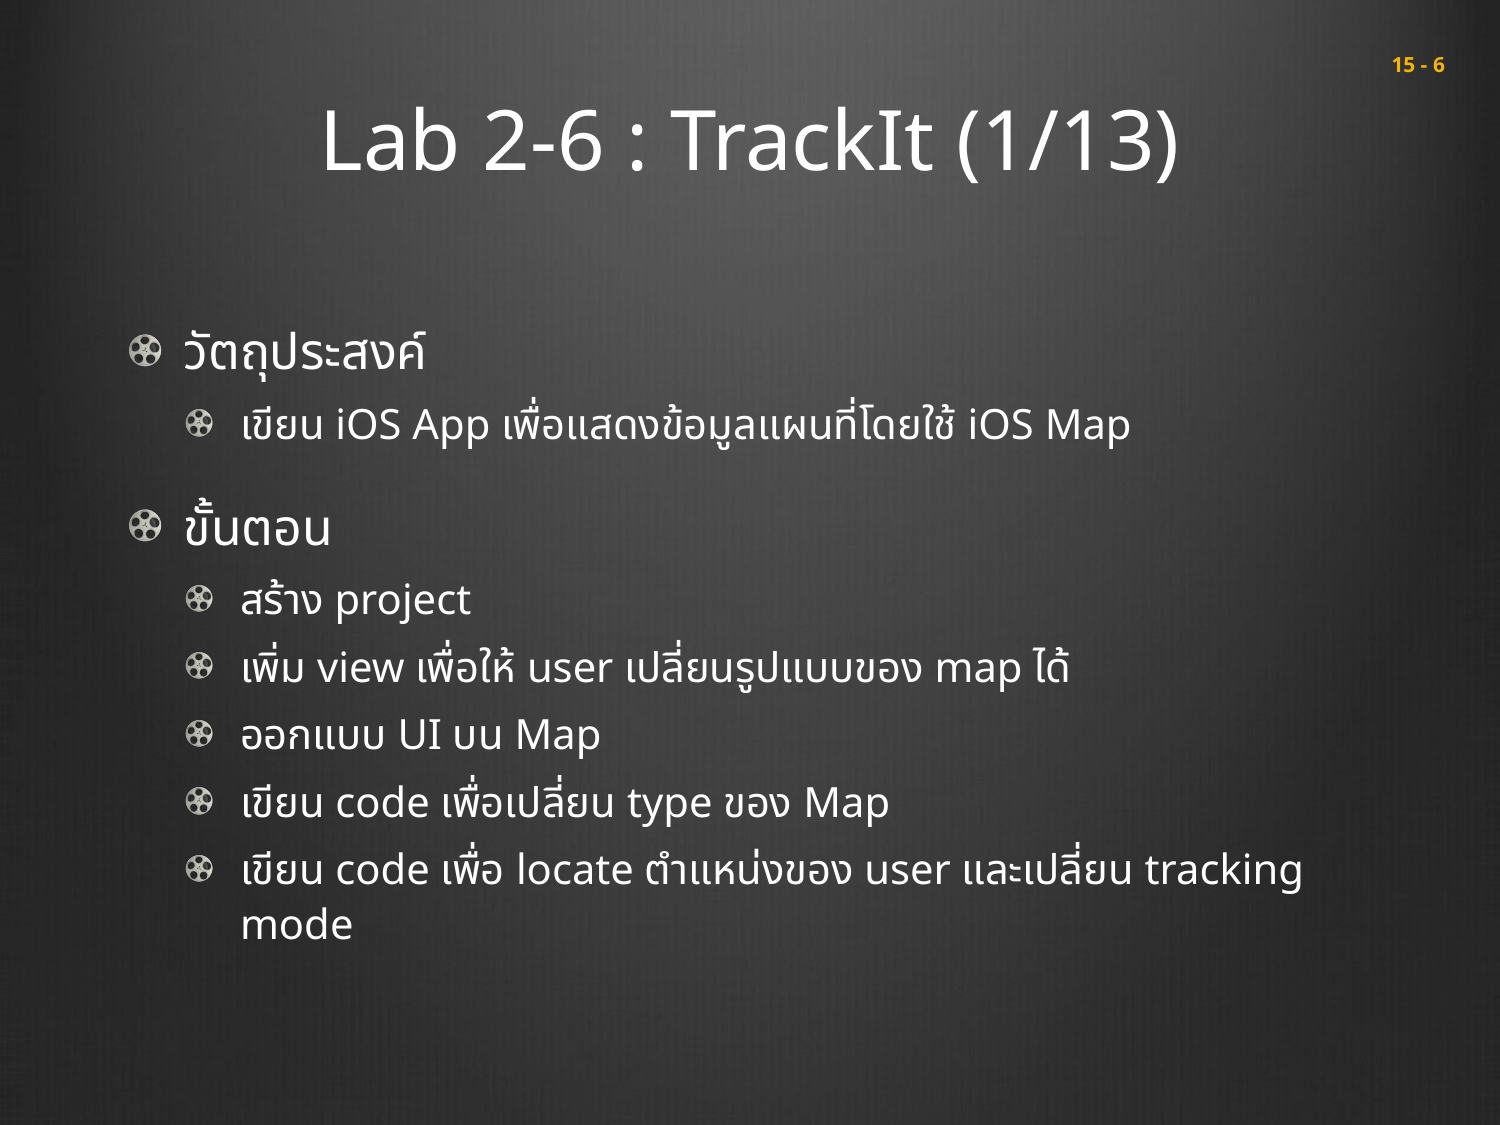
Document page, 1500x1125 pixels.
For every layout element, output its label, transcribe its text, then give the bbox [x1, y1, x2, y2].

picture [184, 785, 214, 816]
list วัตถุประสงค์ เขียน iOS App เพื่อแสดงข้อมูลแผนที่โดยใช้ iOS Map ขั้นตอน สร้าง project เพิ่ม view เพื่อให้ user เปลี่ยนรูปแบบของ map ได้ ออกแบบ UI บน Map เขียน code เพื่อเปลี่ยน type ของ Map เขียน code เพื่อ locate ตำแหน่งของ user และเปลี่ยน tracking mode [112, 306, 1388, 1005]
picture [184, 853, 214, 883]
text_box 15 - 6 [1306, 43, 1460, 86]
picture [184, 650, 214, 680]
picture [127, 332, 163, 368]
picture [127, 507, 163, 543]
picture [184, 583, 214, 613]
picture [184, 718, 214, 748]
title Lab 2-6 : TrackIt (1/13) [112, 19, 1388, 255]
picture [184, 407, 214, 438]
